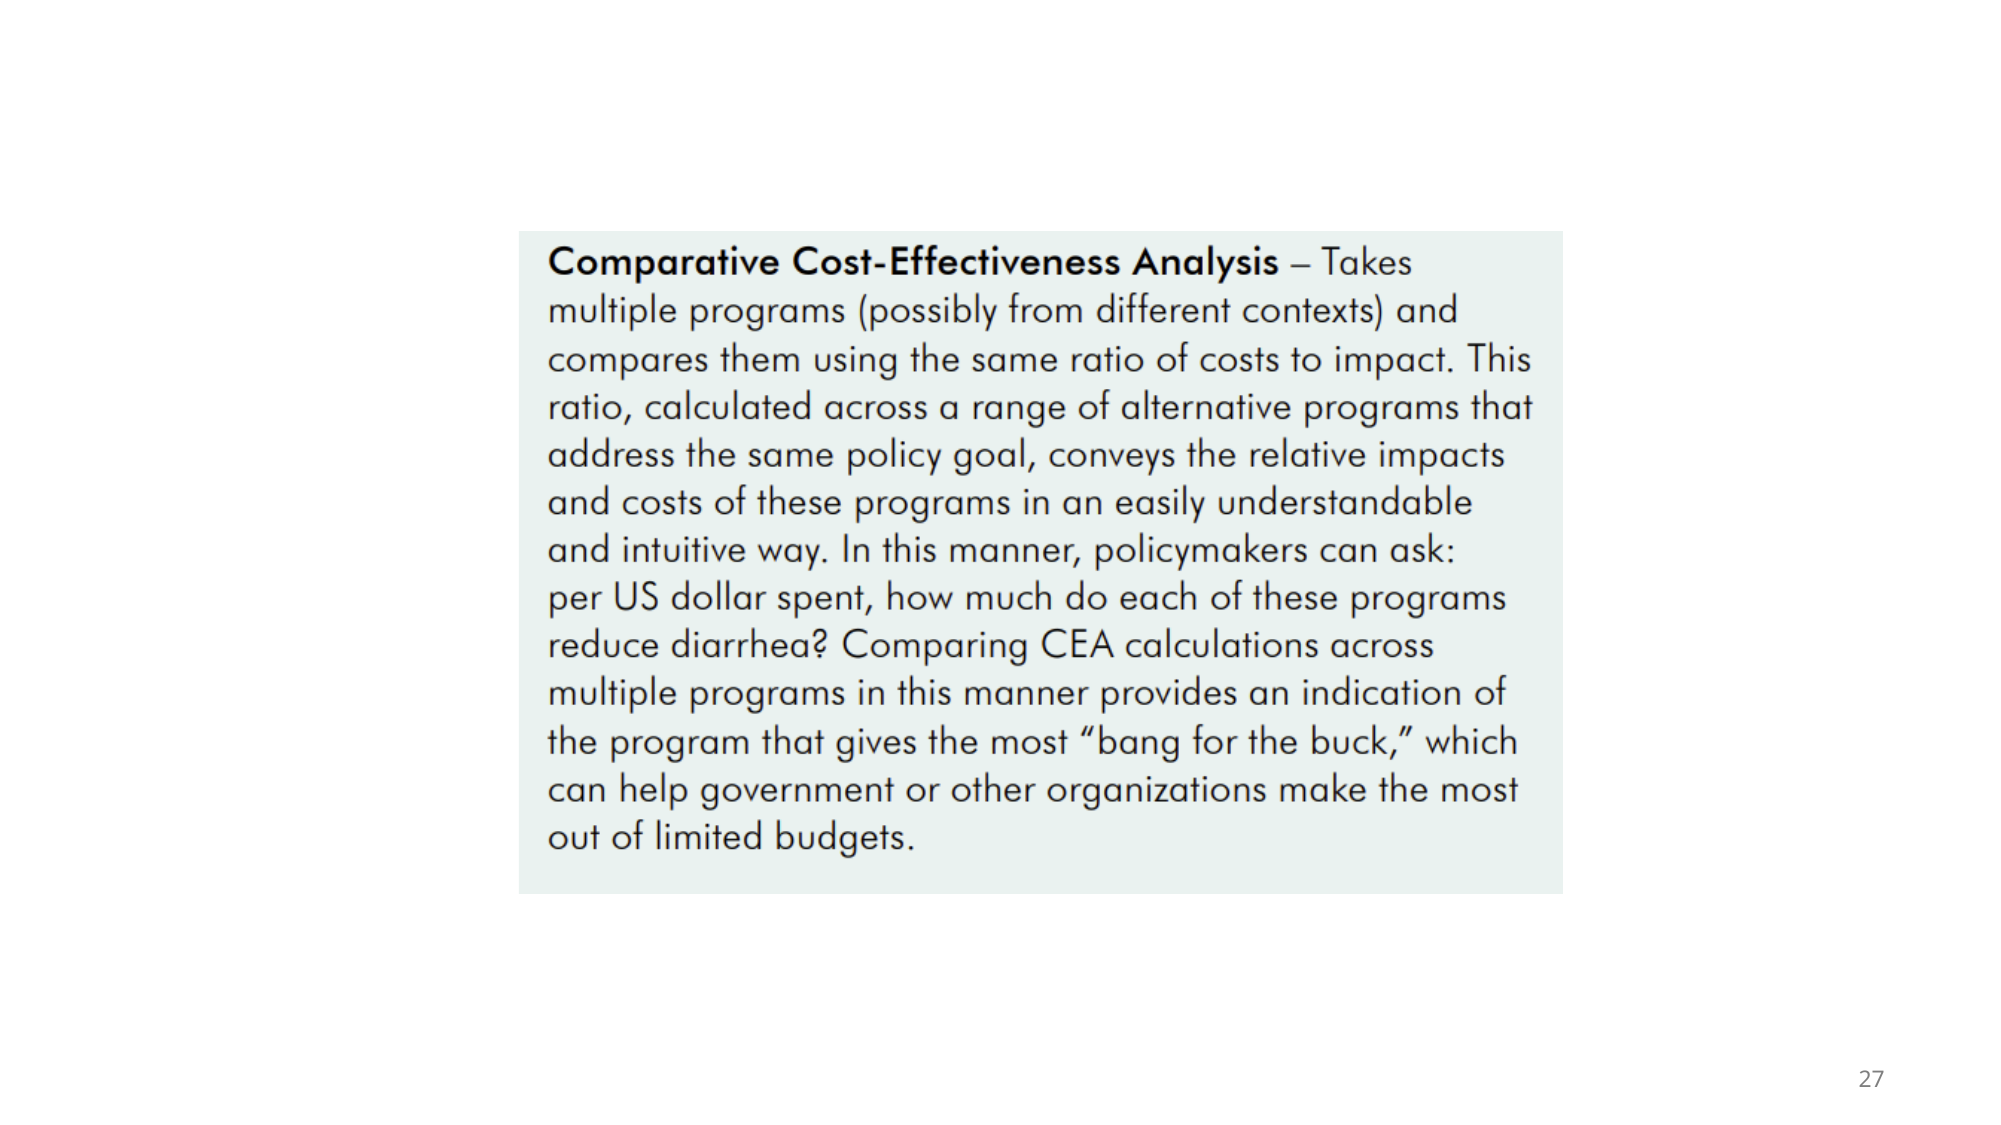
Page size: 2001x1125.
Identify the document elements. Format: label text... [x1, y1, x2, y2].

picture [518, 231, 1564, 894]
slide_number 26 [1713, 1057, 1900, 1094]
